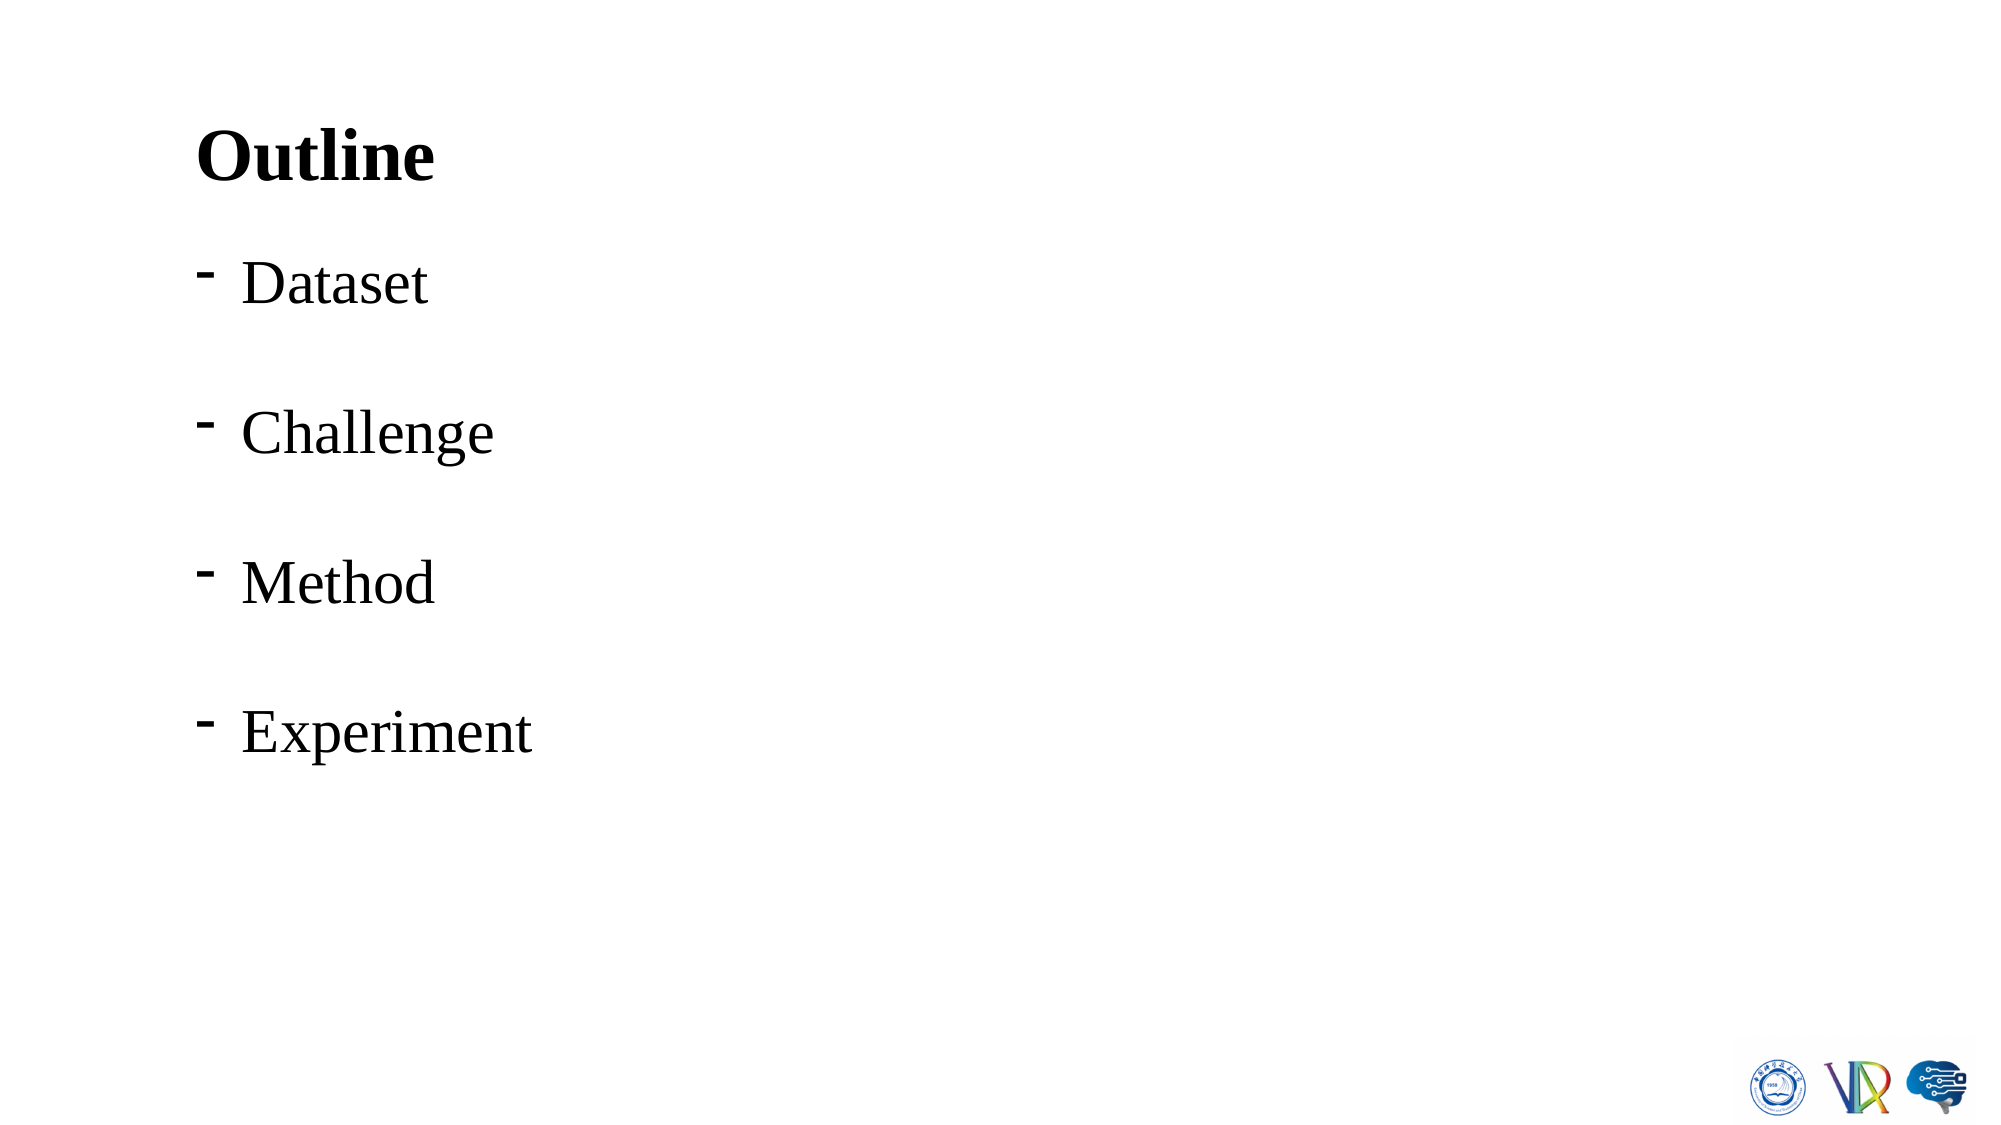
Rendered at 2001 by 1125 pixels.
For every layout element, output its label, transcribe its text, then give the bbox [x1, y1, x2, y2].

text_box Outline Dataset Challenge Method Experiment [180, 98, 549, 893]
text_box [1733, 1036, 1977, 1125]
